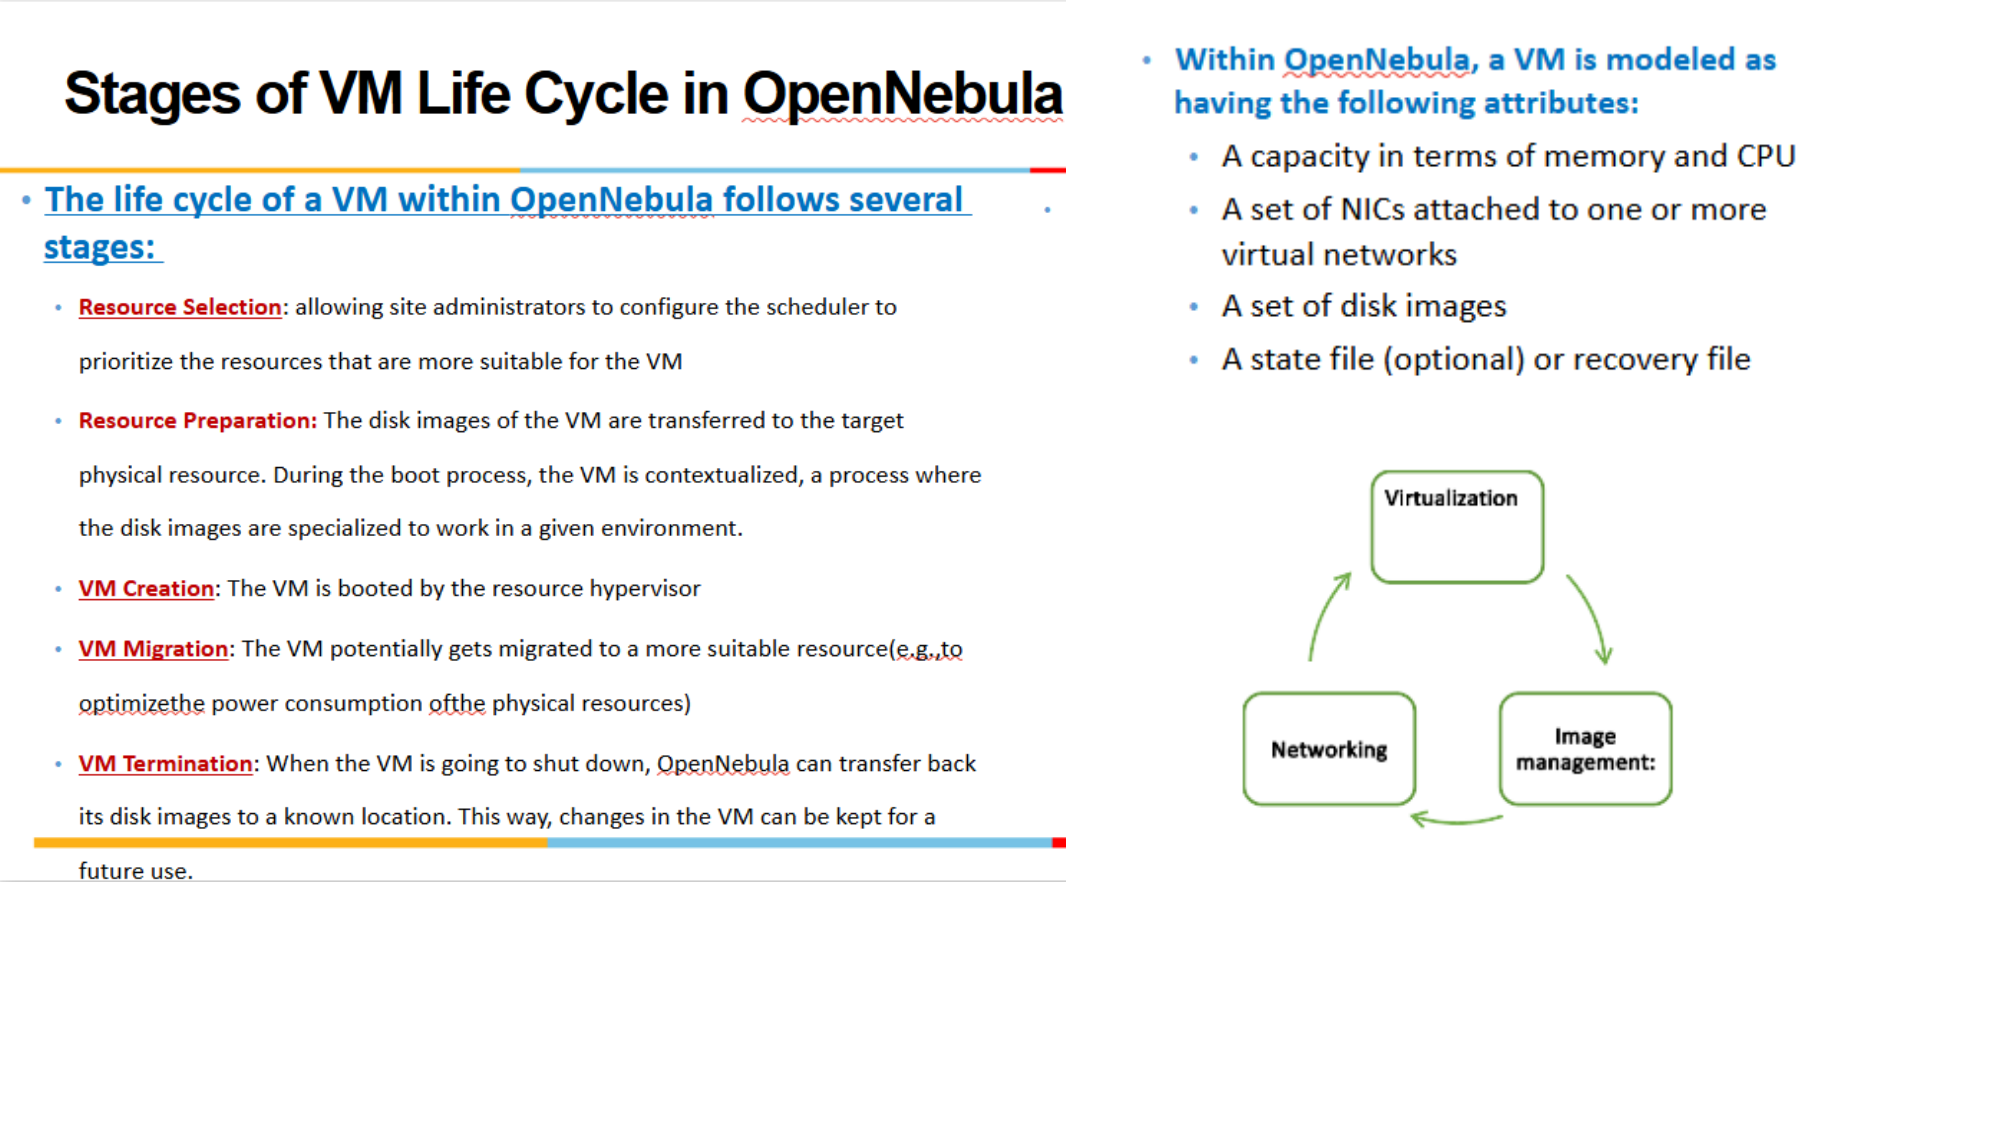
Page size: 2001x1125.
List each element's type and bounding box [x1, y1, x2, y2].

picture [1129, 29, 1825, 867]
picture [0, 0, 1066, 882]
